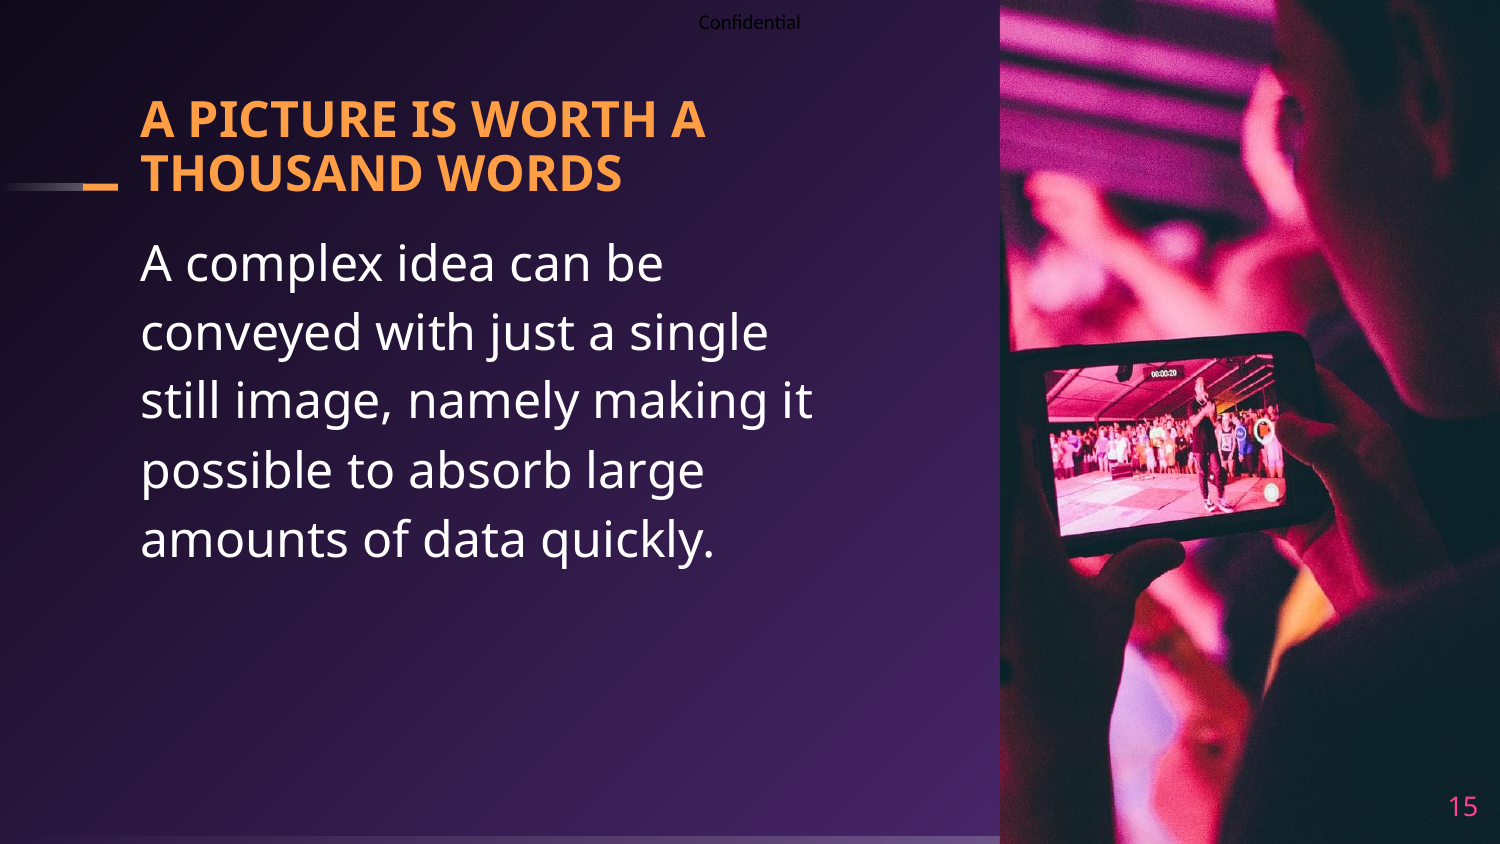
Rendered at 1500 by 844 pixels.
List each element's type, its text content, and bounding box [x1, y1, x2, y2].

picture [999, 0, 1500, 844]
list A complex idea can be conveyed with just a single still image, namely making it possible to absorb large amounts of data quickly. [140, 222, 854, 720]
title A PICTURE IS WORTH A THOUSAND WORDS [140, 137, 854, 203]
